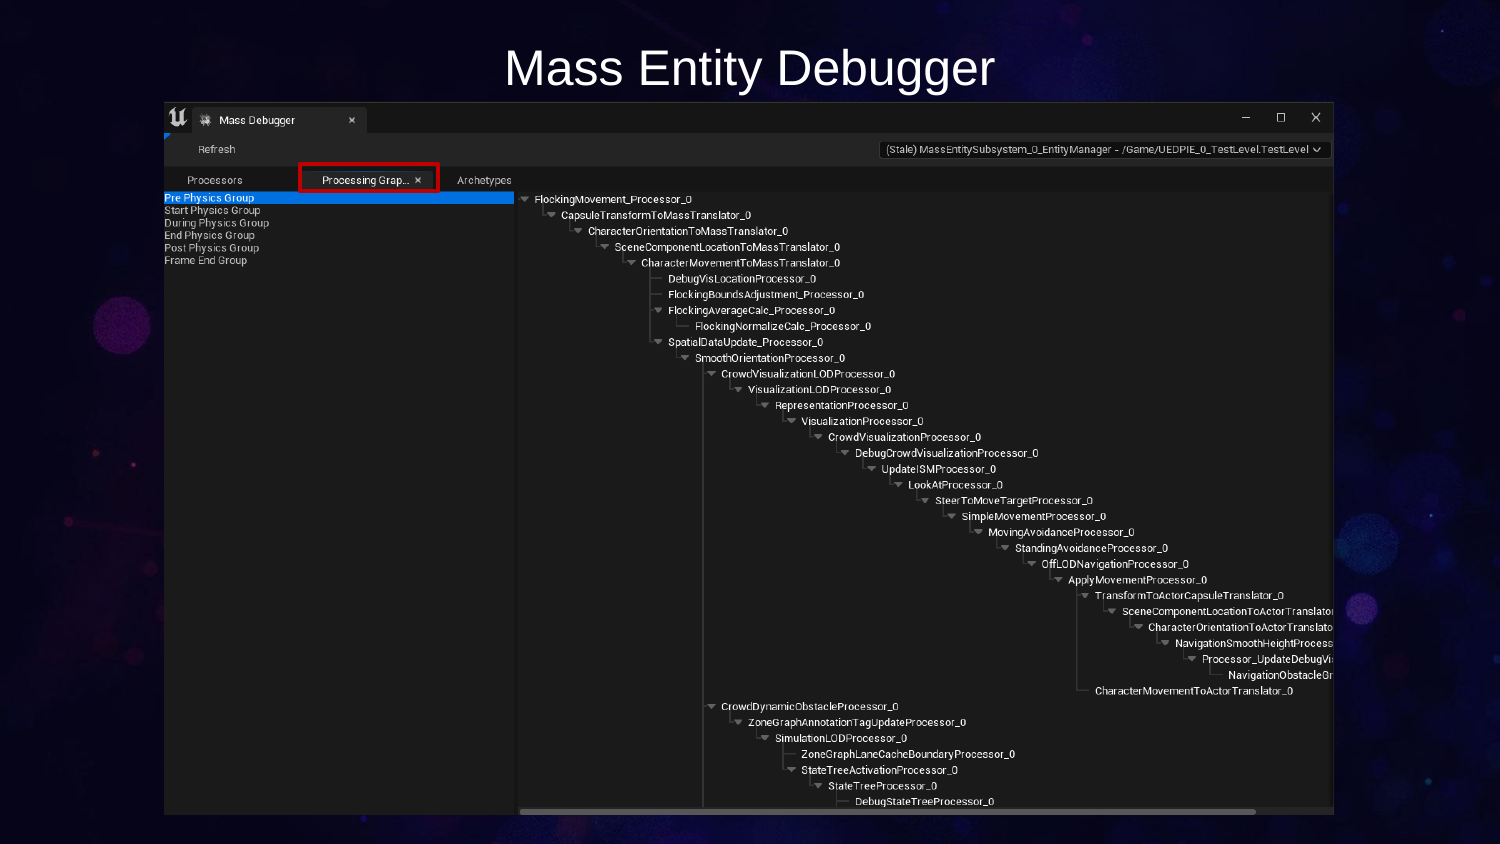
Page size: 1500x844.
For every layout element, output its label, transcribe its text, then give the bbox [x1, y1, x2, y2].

text_box Mass Entity Debugger [489, 27, 1011, 99]
picture [0, 0, 1500, 844]
